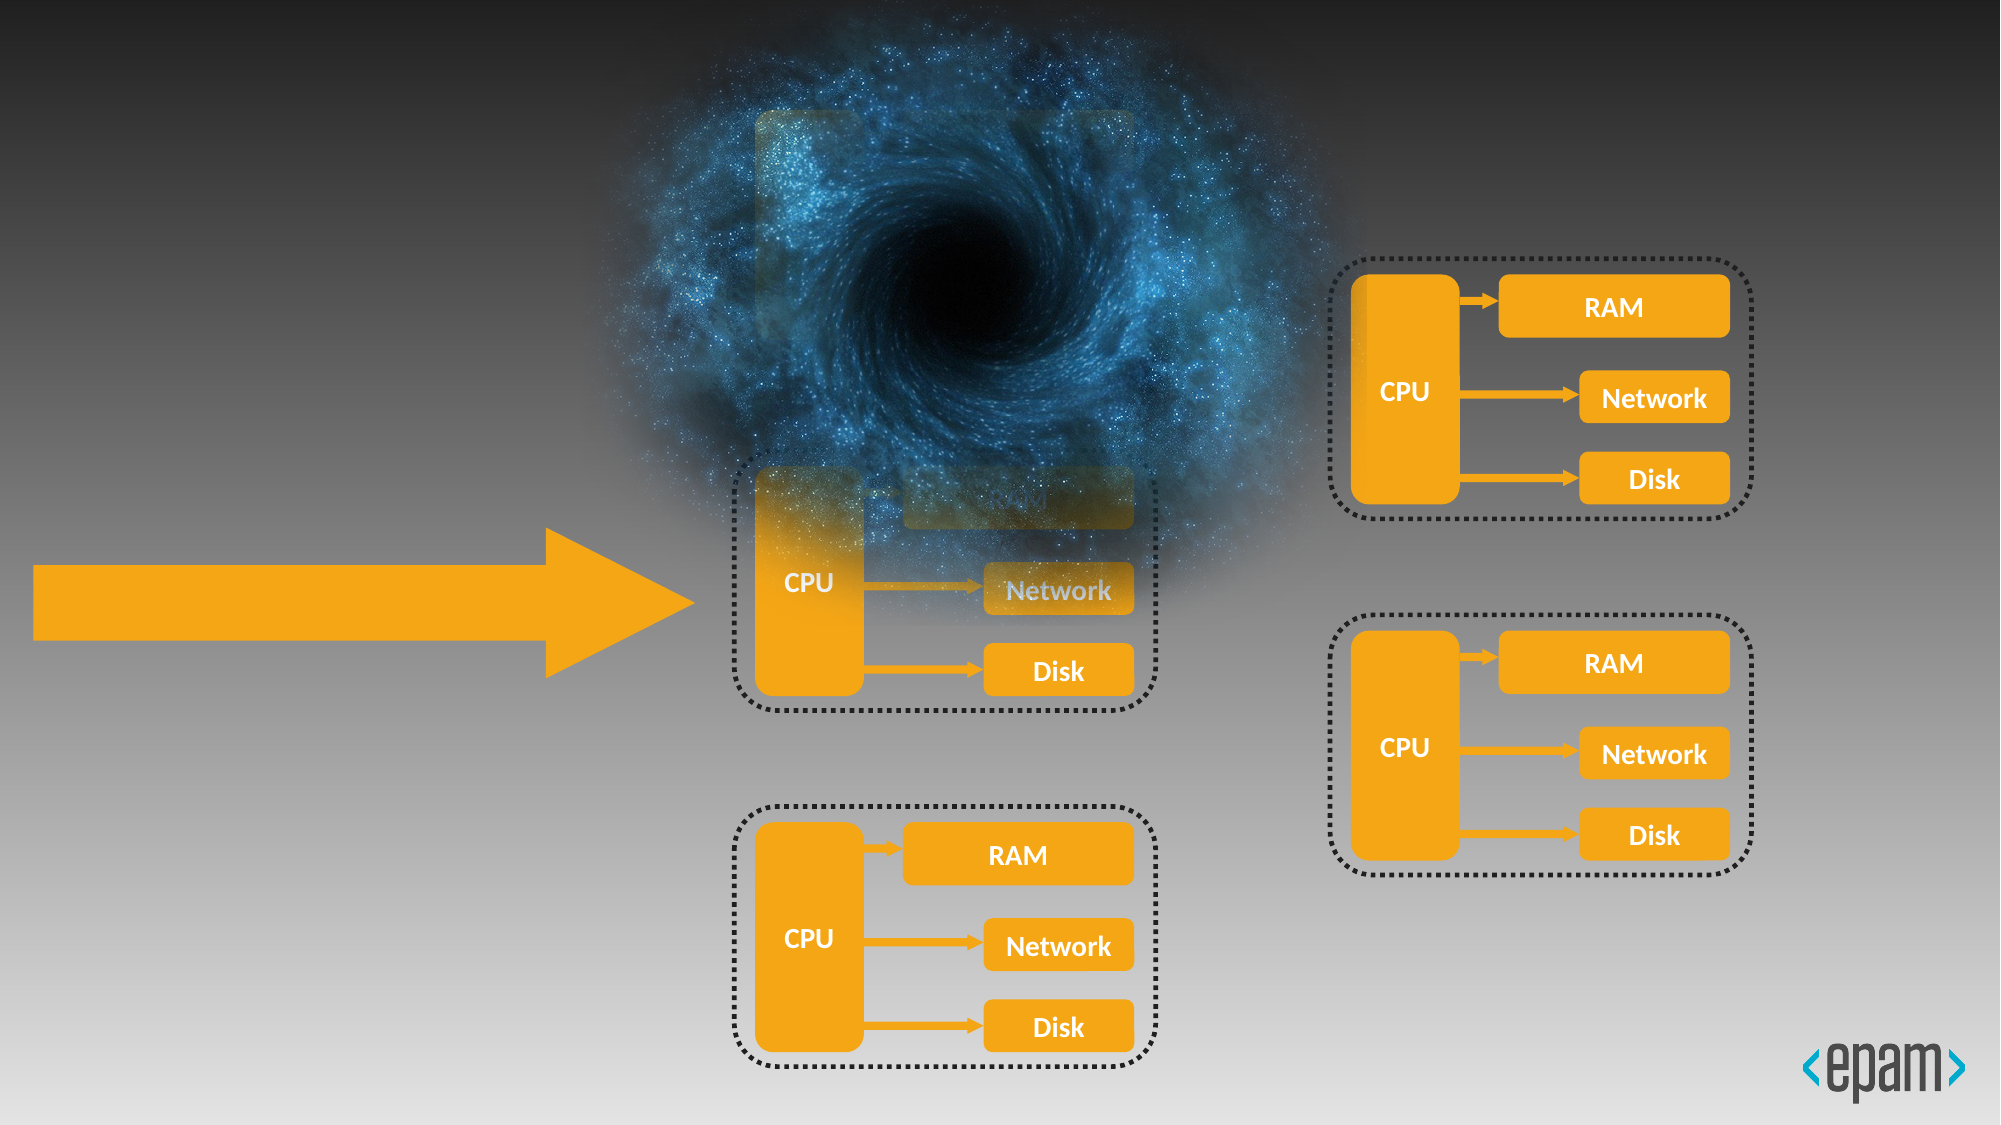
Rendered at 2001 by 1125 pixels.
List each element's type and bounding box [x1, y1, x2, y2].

text_box [734, 806, 1156, 1067]
picture [583, 0, 1367, 647]
text_box [1330, 614, 1752, 876]
text_box [1367, 258, 1752, 519]
picture [1796, 1042, 1972, 1105]
text_box [32, 525, 611, 681]
text_box [734, 647, 1156, 711]
